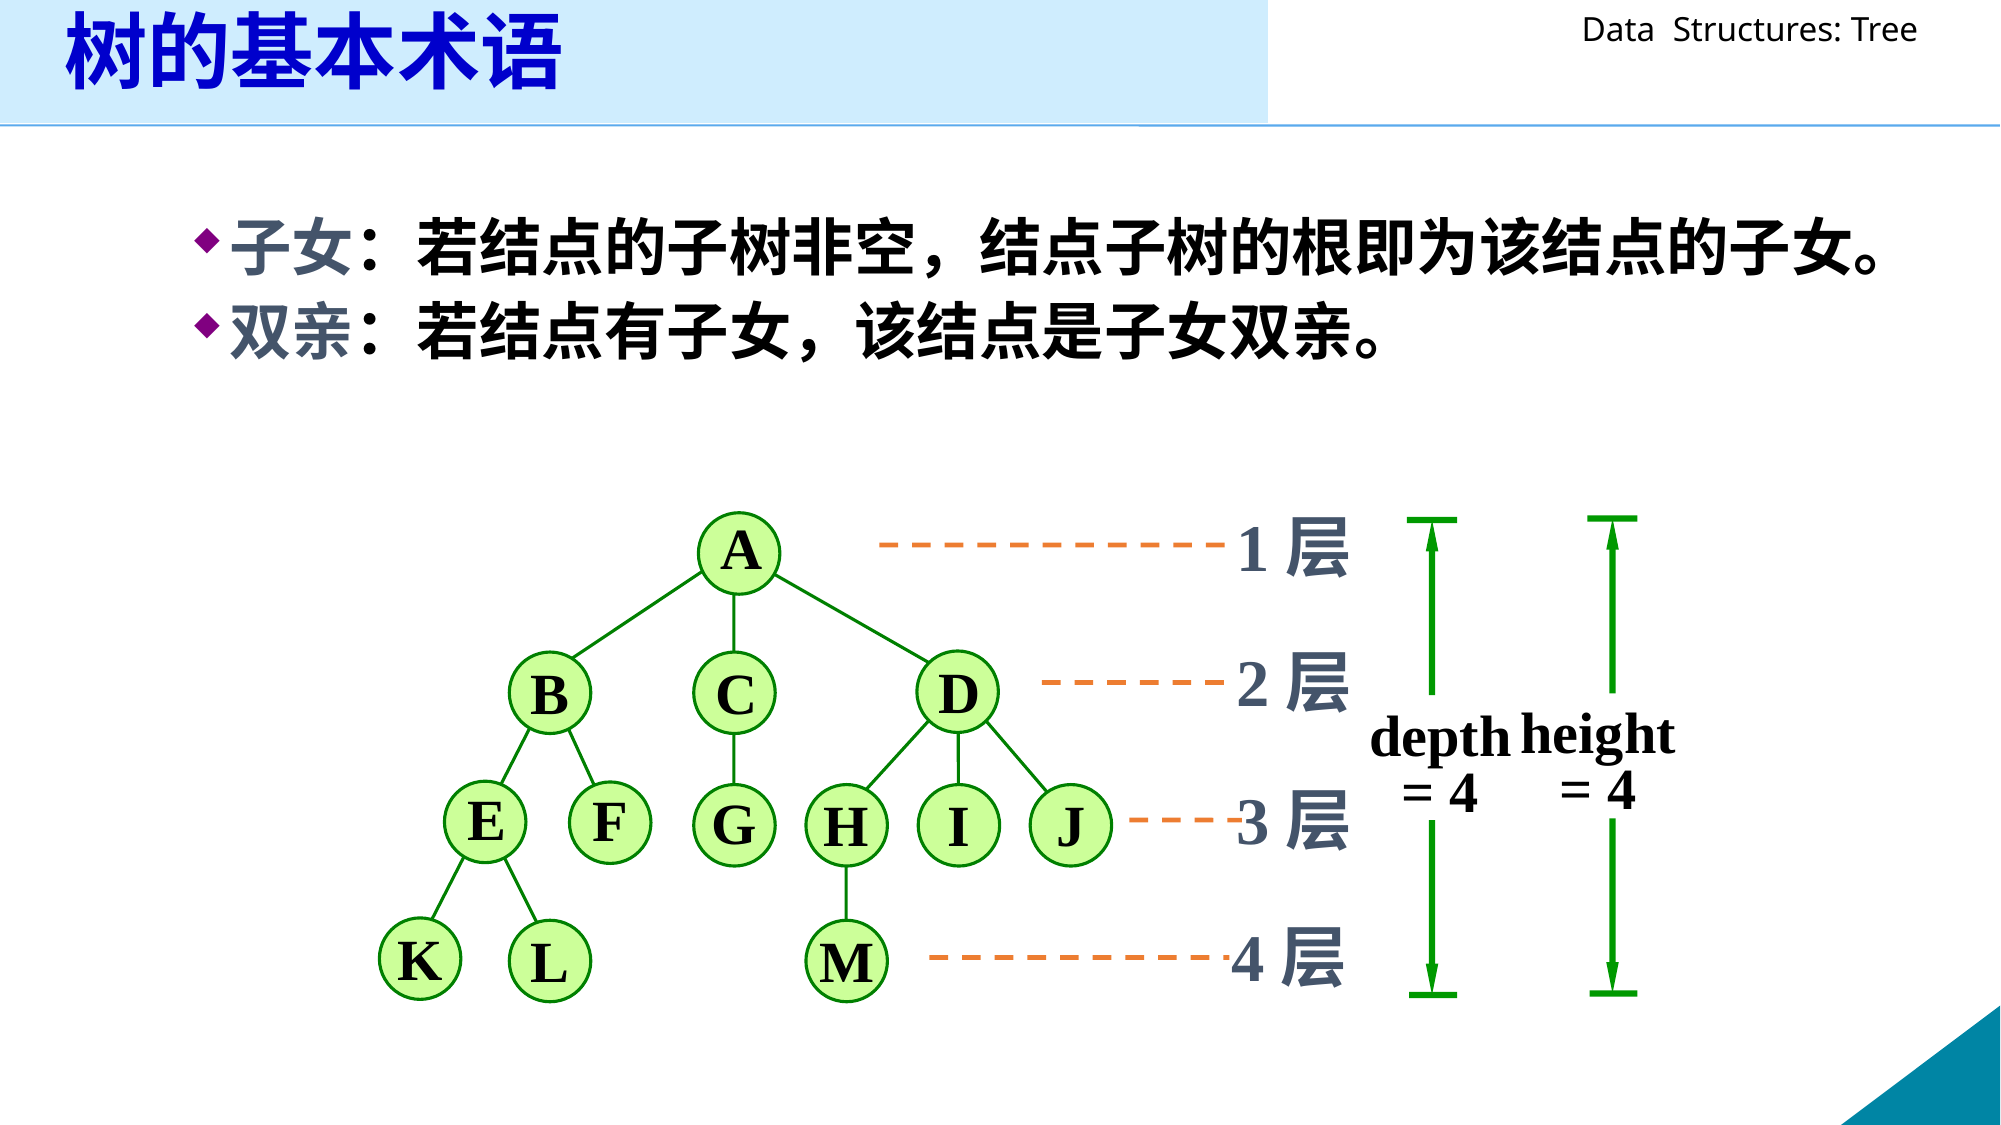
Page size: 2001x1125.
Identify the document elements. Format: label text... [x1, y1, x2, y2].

title 树的基本术语 [49, 0, 1142, 117]
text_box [379, 497, 1692, 1003]
list 子女：若结点的子树非空，结点子树的根即为该结点的子女。 双亲：若结点有子女，该结点是子女双亲。 [176, 196, 1937, 457]
